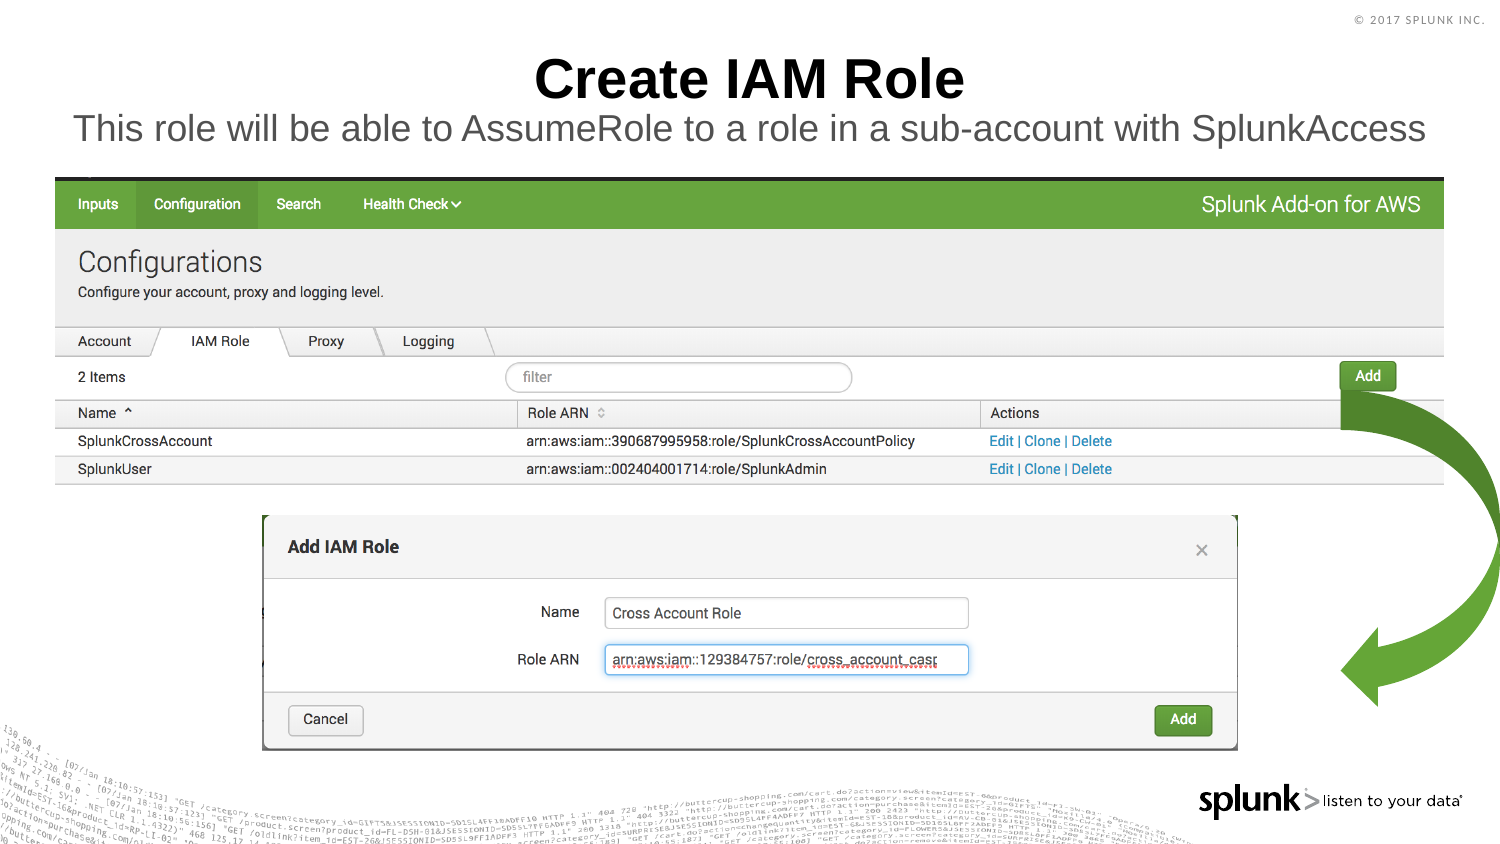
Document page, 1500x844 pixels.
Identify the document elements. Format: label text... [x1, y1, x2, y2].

subtitle This role will be able to AssumeRole to a role in a sub-account with SplunkAccess [56, 108, 1444, 142]
text_box [1339, 420, 1500, 710]
title Create IAM Role [56, 38, 1444, 93]
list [55, 177, 1444, 503]
picture [0, 0, 1500, 844]
